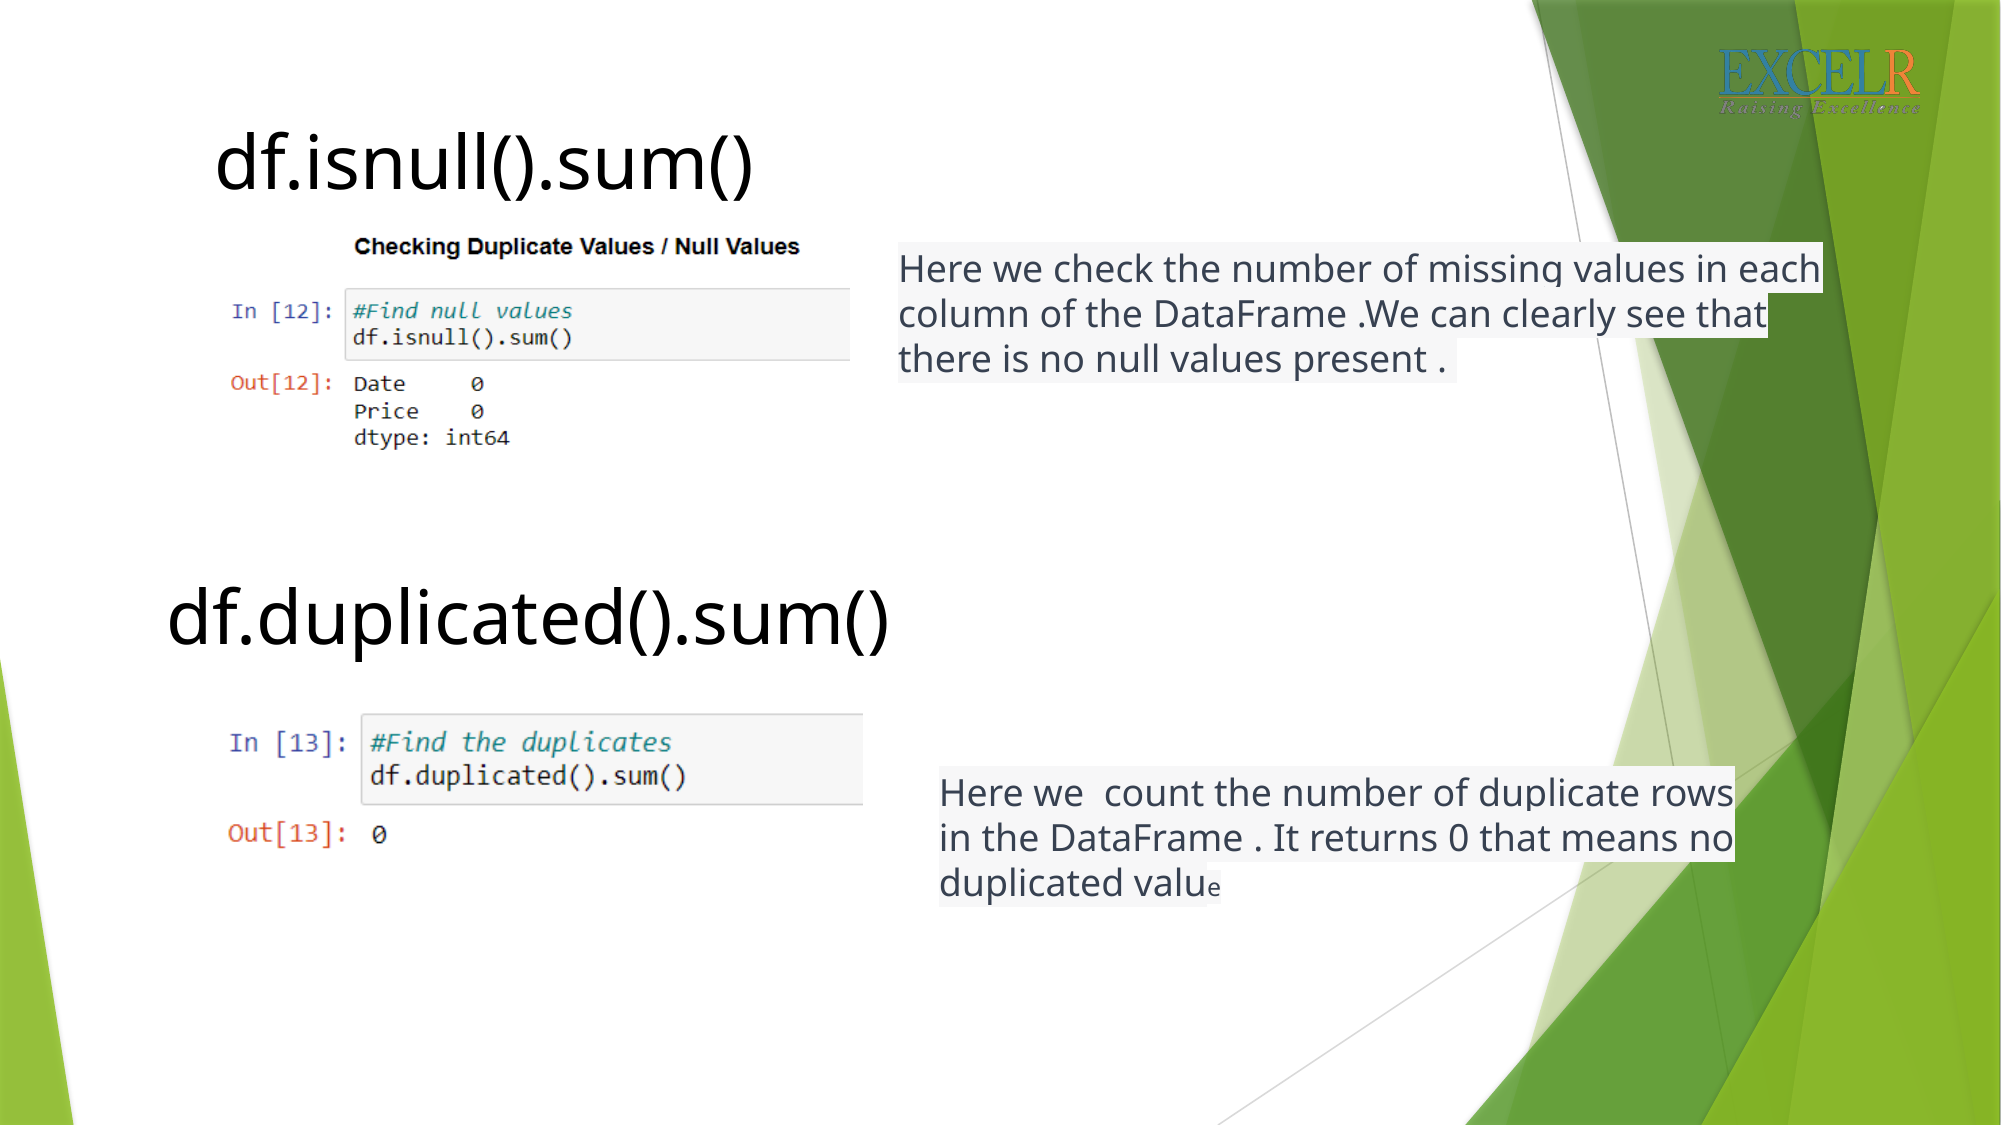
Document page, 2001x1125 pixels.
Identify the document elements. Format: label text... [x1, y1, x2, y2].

text_box df.isnull().sum() [199, 106, 947, 212]
picture [199, 212, 850, 465]
text_box df.duplicated().sum() [151, 562, 1048, 668]
picture [199, 690, 864, 899]
picture [1719, 49, 1920, 119]
text_box Here we count the number of duplicate rows in the DataFrame . It returns 0 that means no duplicated value [923, 753, 1755, 919]
text_box Here we check the number of missing values in each column of the DataFrame .We can clearly see that there is no null values present . [883, 229, 1884, 395]
